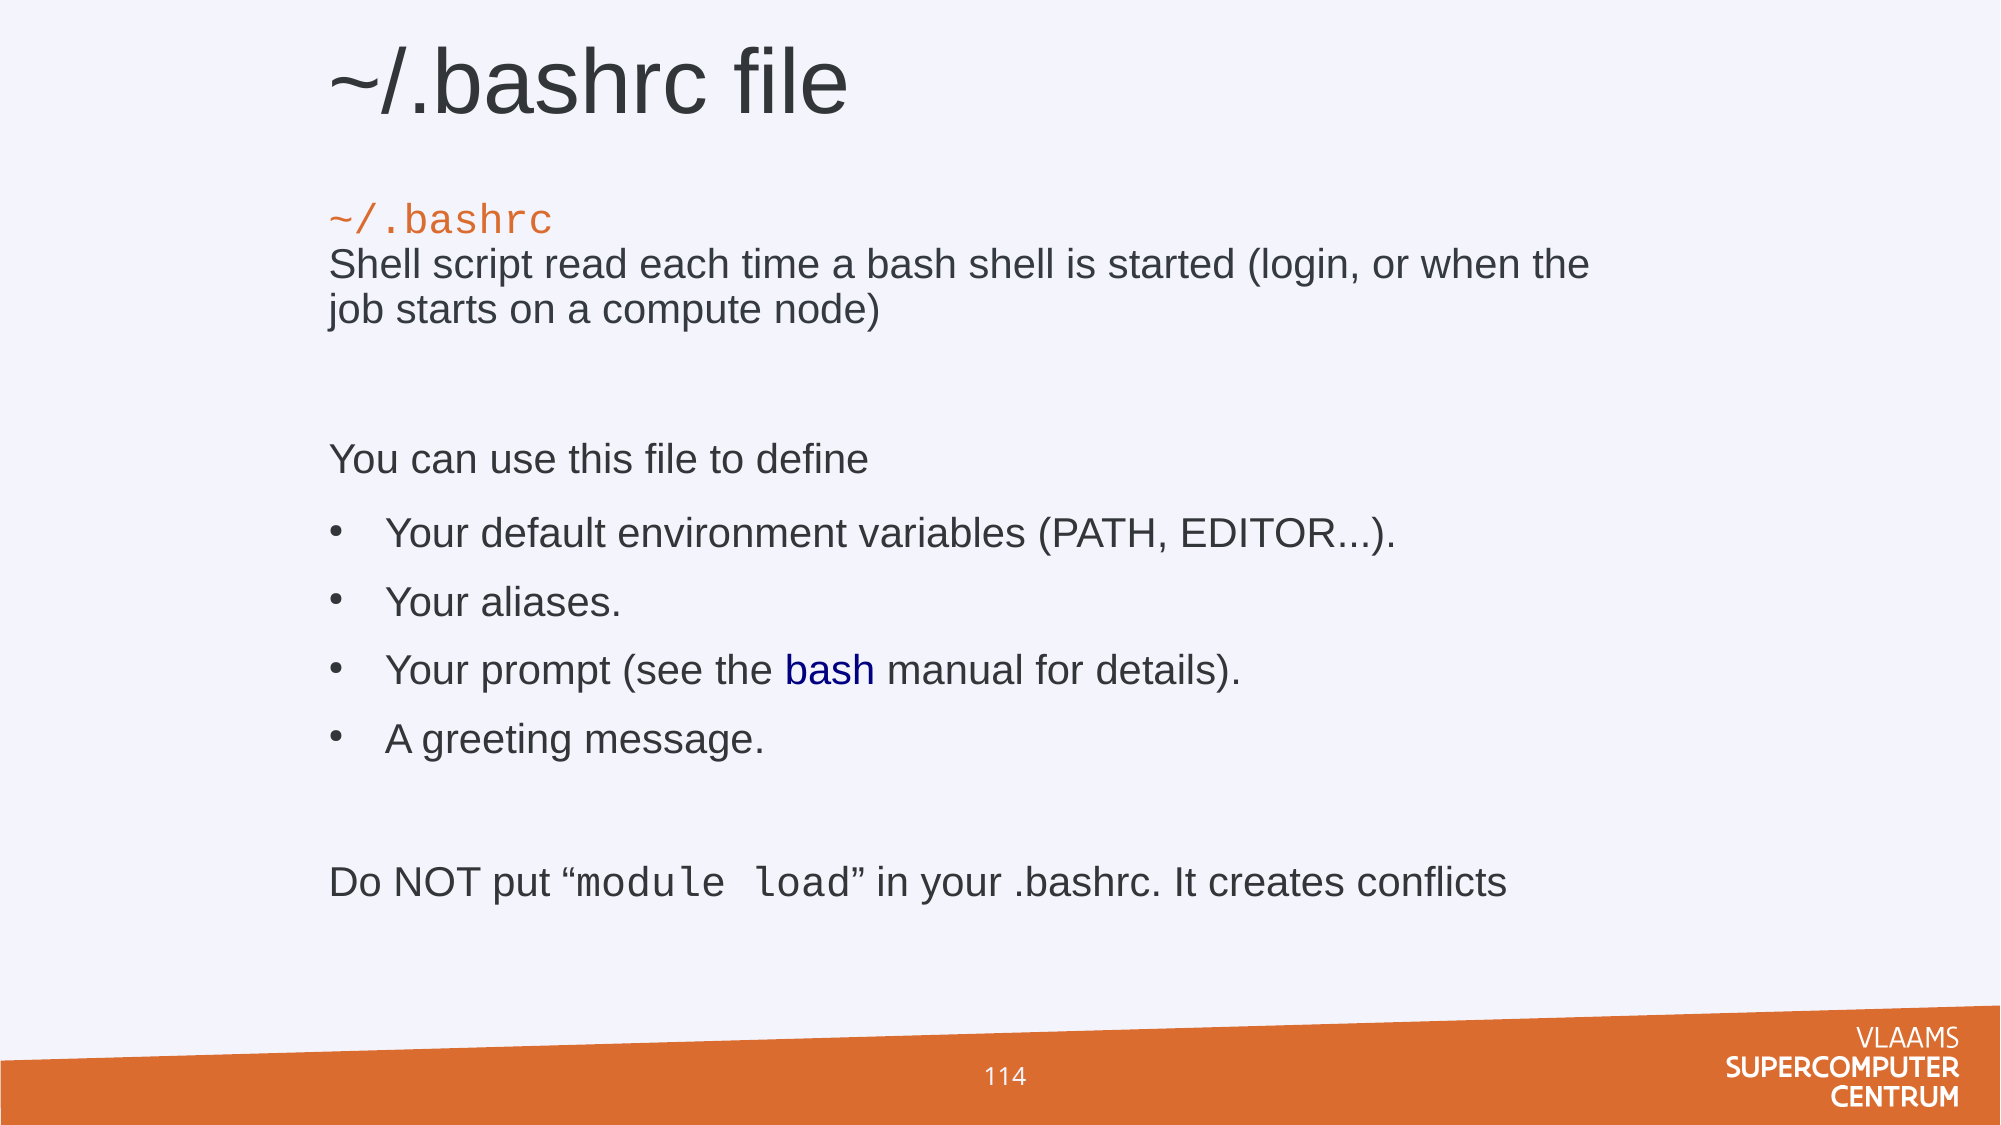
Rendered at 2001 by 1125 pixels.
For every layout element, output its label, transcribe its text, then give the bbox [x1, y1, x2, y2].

slide_number 114 [958, 1047, 1042, 1108]
picture [1725, 1021, 1960, 1117]
list ~/.bashrc Shell script read each time a bash shell is started (login, or when the job starts on a compute node) You can use this file to define Your default environment variables (PATH, EDITOR...). Your aliases. Your prompt (see the bash manual for details). A greeting message. Do NOT put “module load” in your .bashrc. It creates conflicts [313, 190, 1672, 914]
title ~/.bashrc file [313, 0, 1672, 178]
